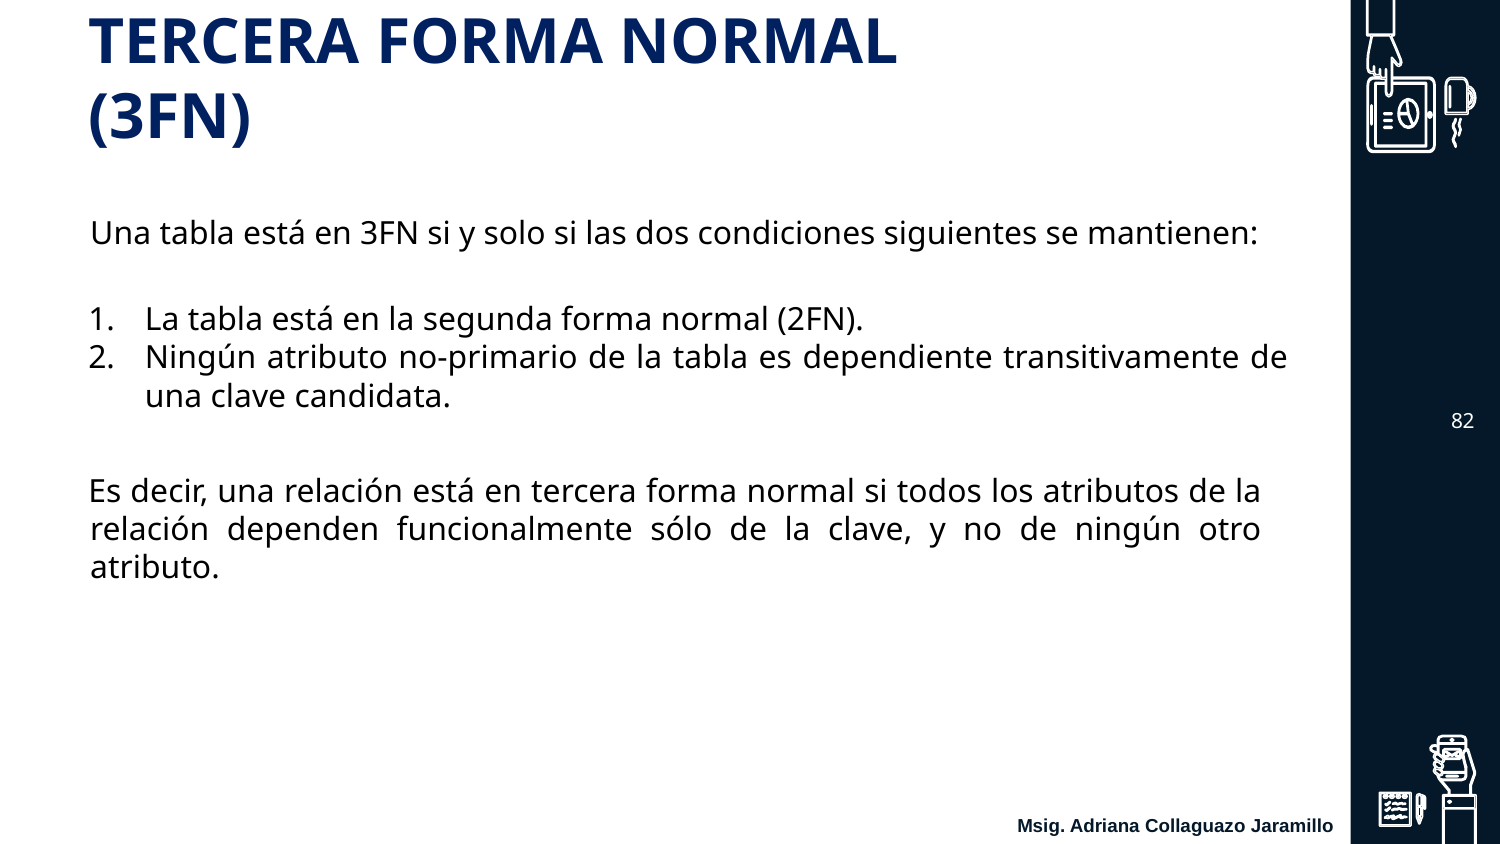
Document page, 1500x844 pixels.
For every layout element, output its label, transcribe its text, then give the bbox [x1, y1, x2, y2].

text_box Una tabla está en 3FN si y solo si las dos condiciones siguientes se mantienen: La tabla está en la segunda forma normal (2FN). Ningún atributo no-primario de la tabla es dependiente transitivamente de una clave candidata. Es decir, una relación está en tercera forma normal si todos los atributos de la relación dependen funcionalmente sólo de la clave, y no de ningún otro atributo. [73, 205, 1304, 599]
slide_number ‹#› [1425, 362, 1500, 482]
text_box TERCERA FORMA NORMAL (3FN) [73, 25, 1078, 126]
